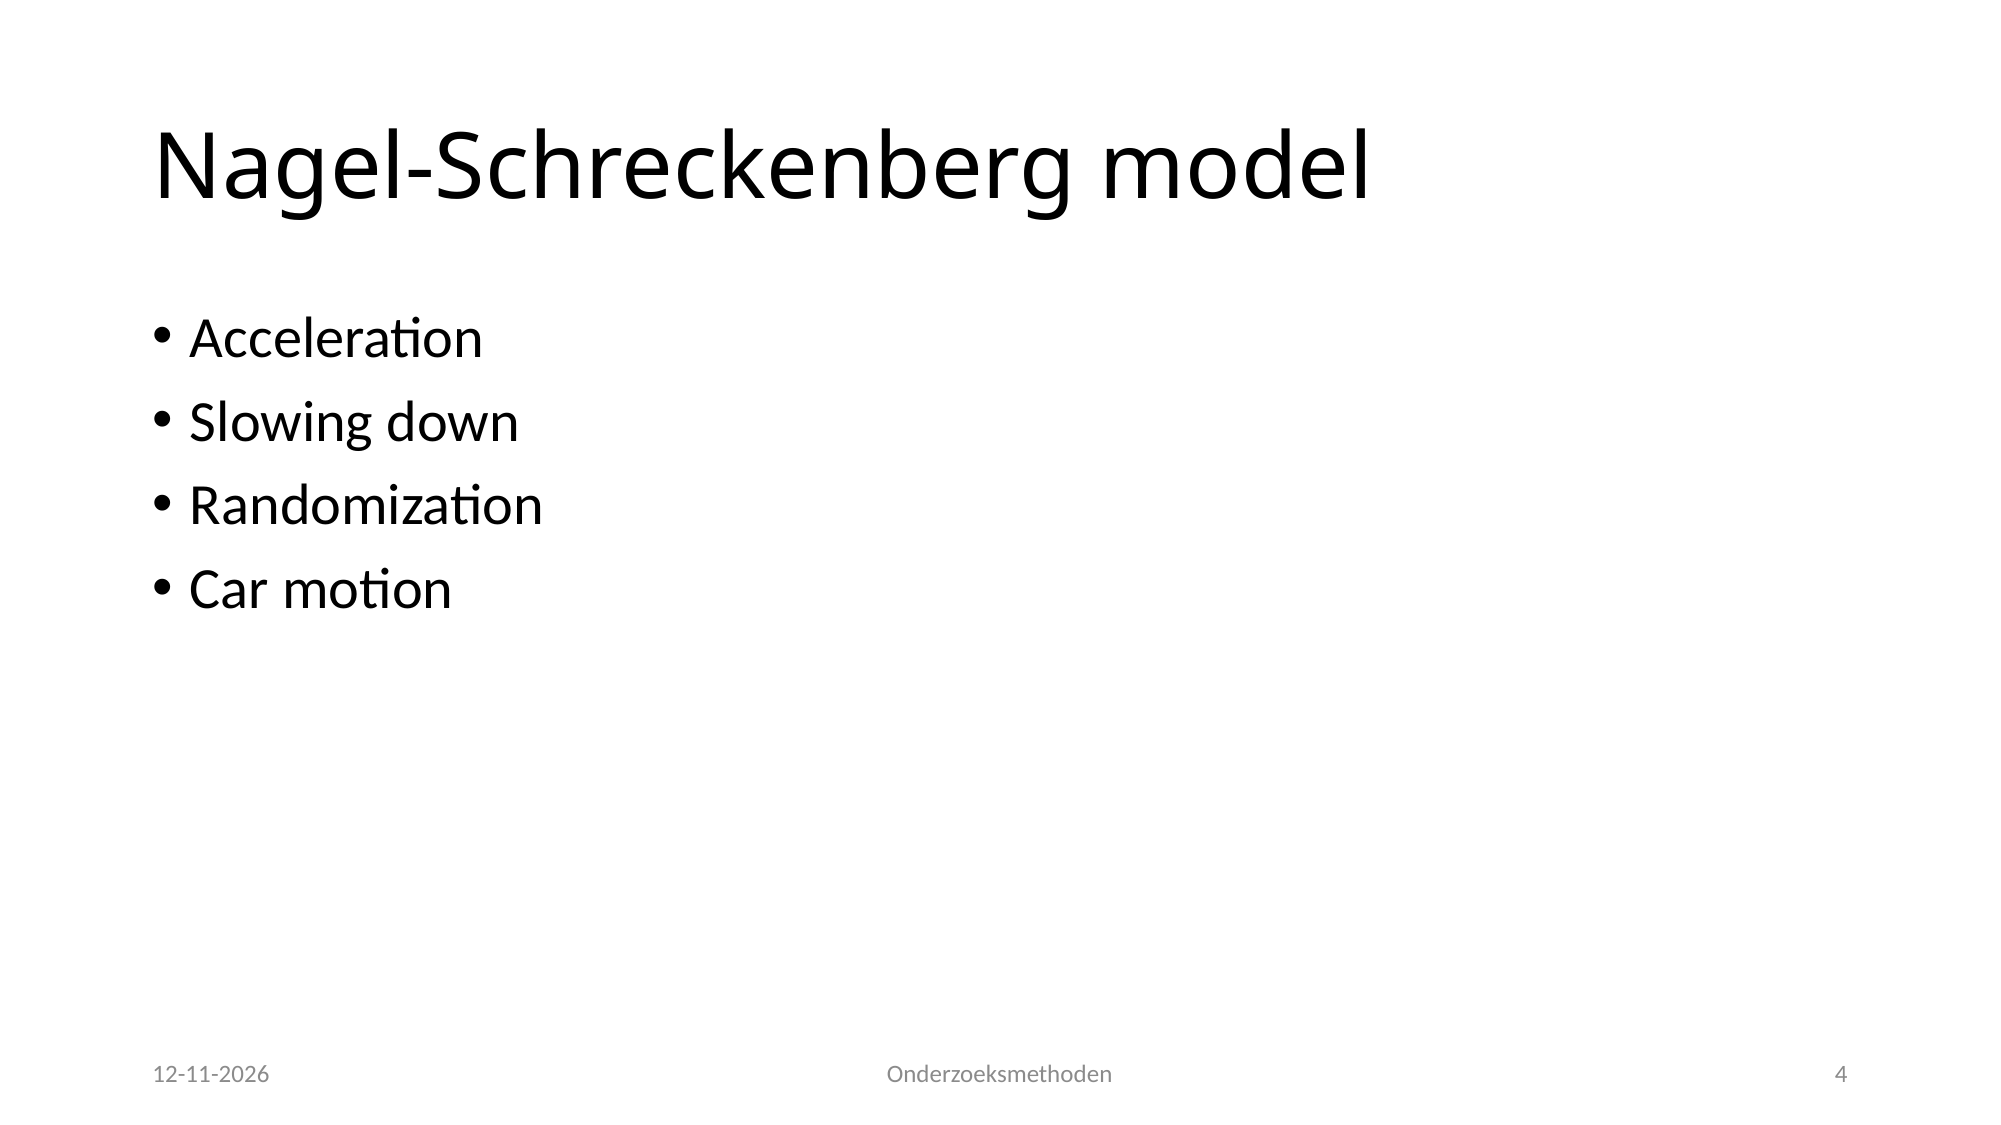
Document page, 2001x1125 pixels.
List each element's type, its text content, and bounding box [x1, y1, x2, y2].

slide_number 4 [1412, 1042, 1863, 1103]
title Nagel-Schreckenberg model [137, 59, 1863, 278]
list Acceleration Slowing down Randomization Car motion [137, 299, 1863, 1014]
footer Onderzoeksmethoden [662, 1042, 1338, 1103]
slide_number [137, 1042, 588, 1103]
